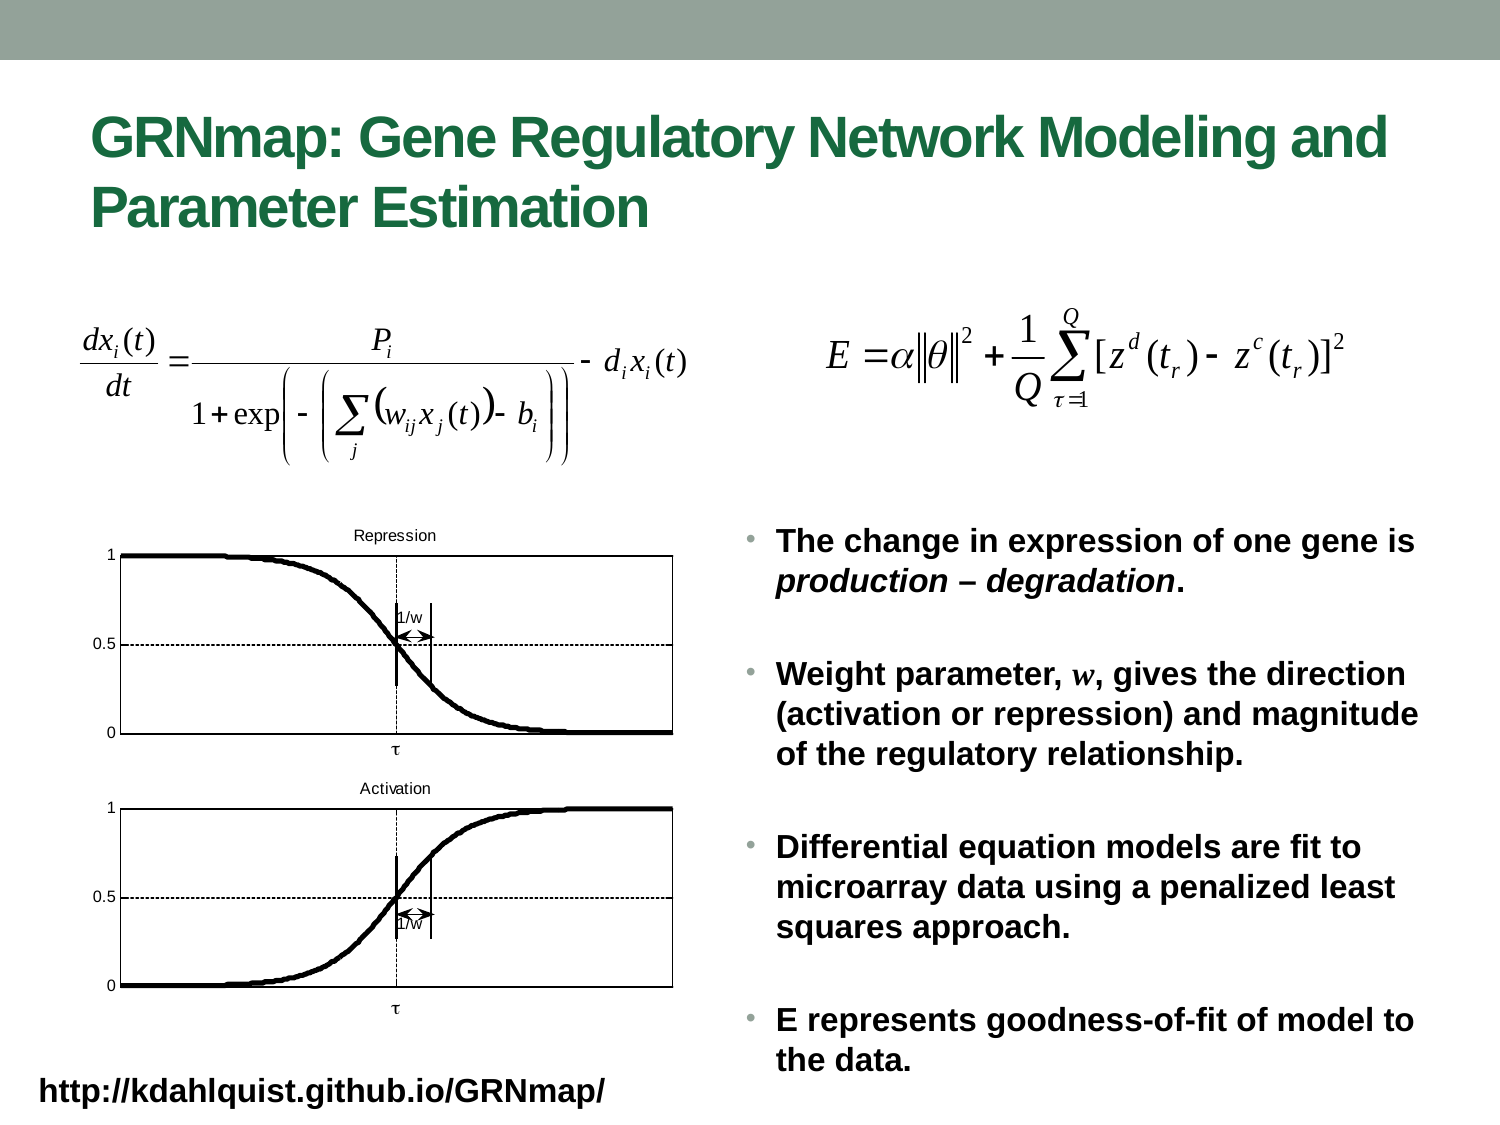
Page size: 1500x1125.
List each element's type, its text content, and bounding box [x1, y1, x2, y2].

text_box [513, 166, 544, 228]
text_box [819, 295, 1356, 417]
list The change in expression of one gene is production – degradation. Weight parameter, w, gives the direction (activation or repression) and magnitude of the regulatory relationship. Differential equation models are fit to microarray data using a penalized least squares approach. E represents goodness-of-fit of model to the data. [730, 511, 1445, 1079]
picture [27, 511, 741, 1046]
title GRNmap: Gene Regulatory Network Modeling and Parameter Estimation [75, 87, 1425, 250]
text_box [74, 319, 694, 473]
text_box http://kdahlquist.github.io/GRNmap/ [23, 1061, 621, 1117]
